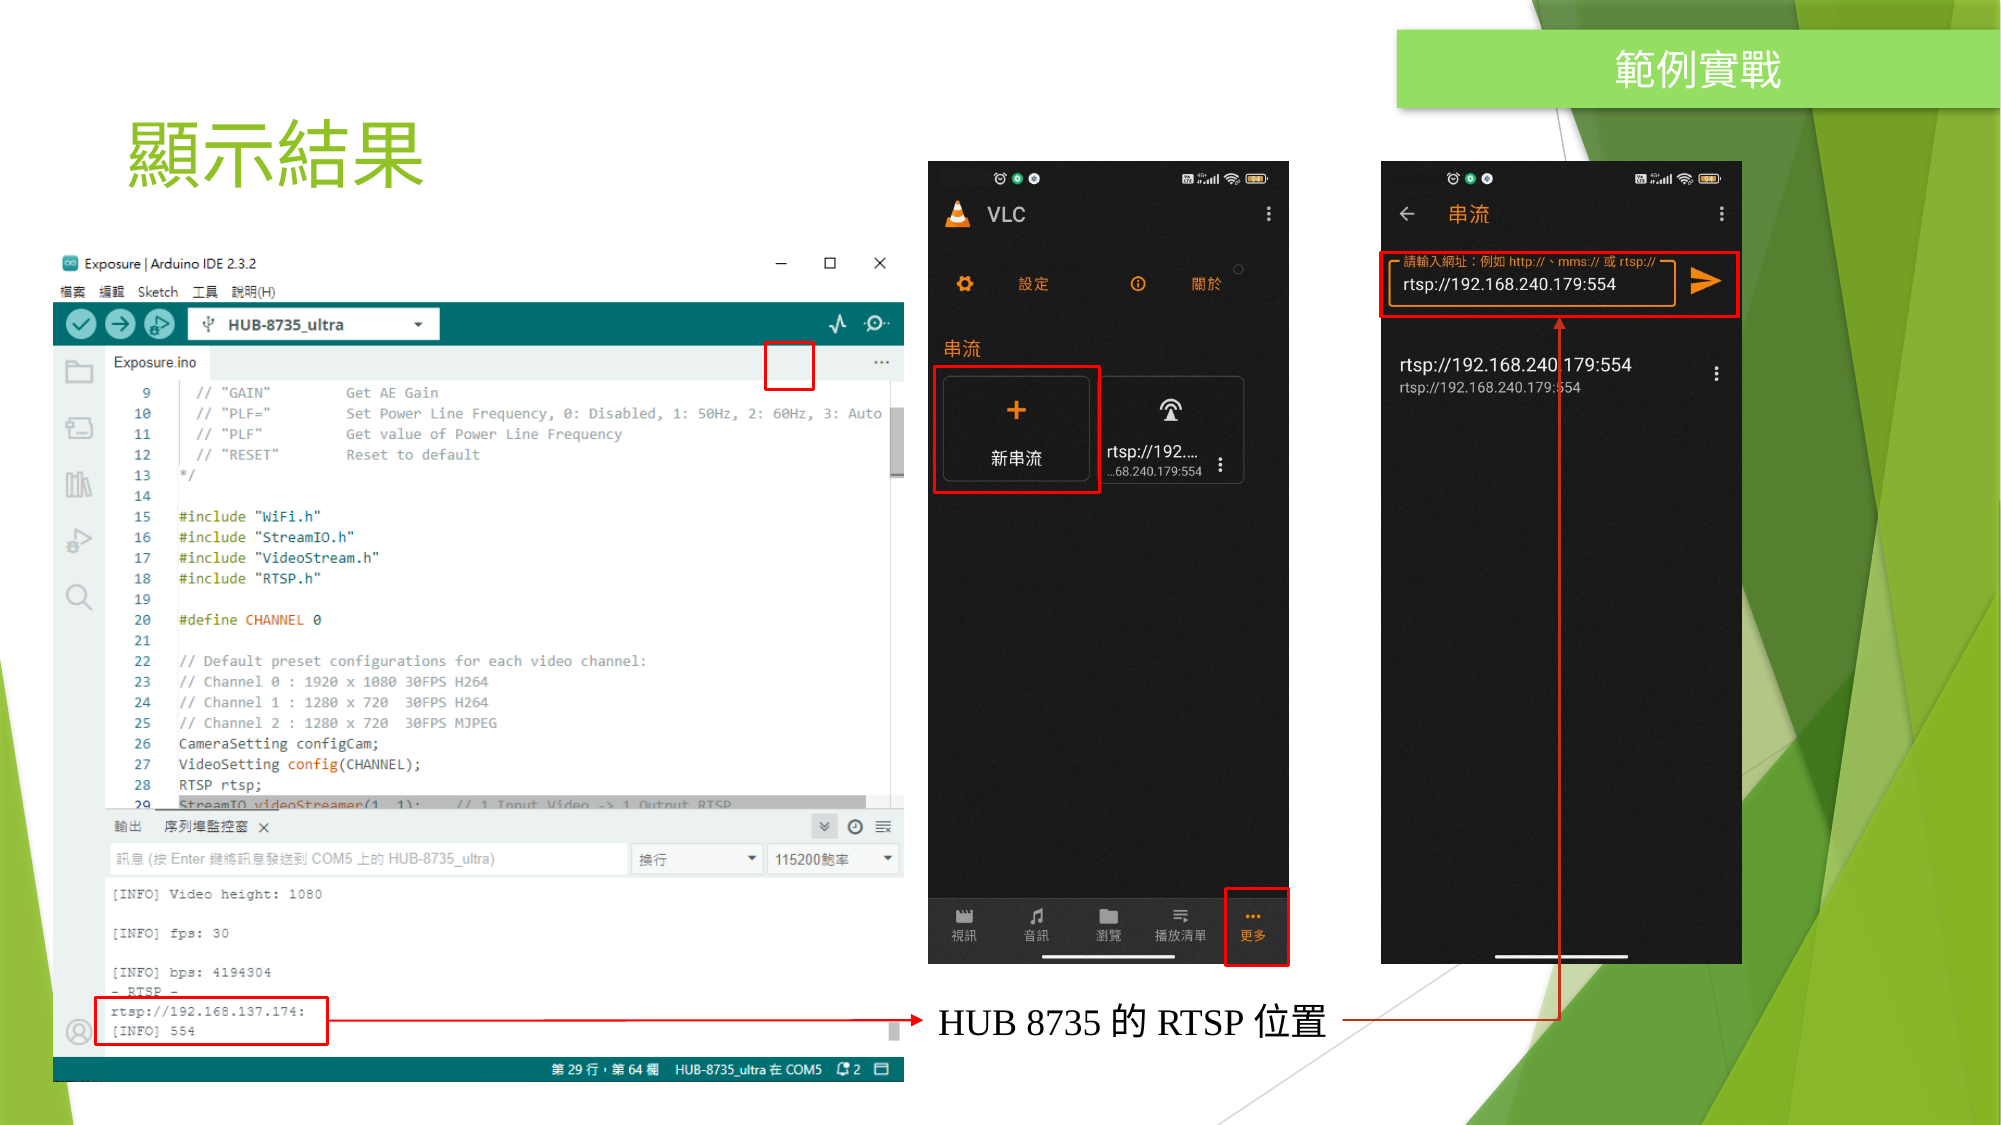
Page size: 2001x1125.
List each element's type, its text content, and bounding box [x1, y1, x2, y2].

picture [927, 161, 1290, 964]
text_box 範例實戰 [1395, 28, 2000, 109]
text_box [1331, 316, 1561, 1022]
picture [53, 248, 905, 1082]
title 顯示結果 [111, 99, 1522, 317]
text_box HUB 8735的RTSP位置 [923, 990, 1344, 1051]
picture [1380, 161, 1742, 964]
